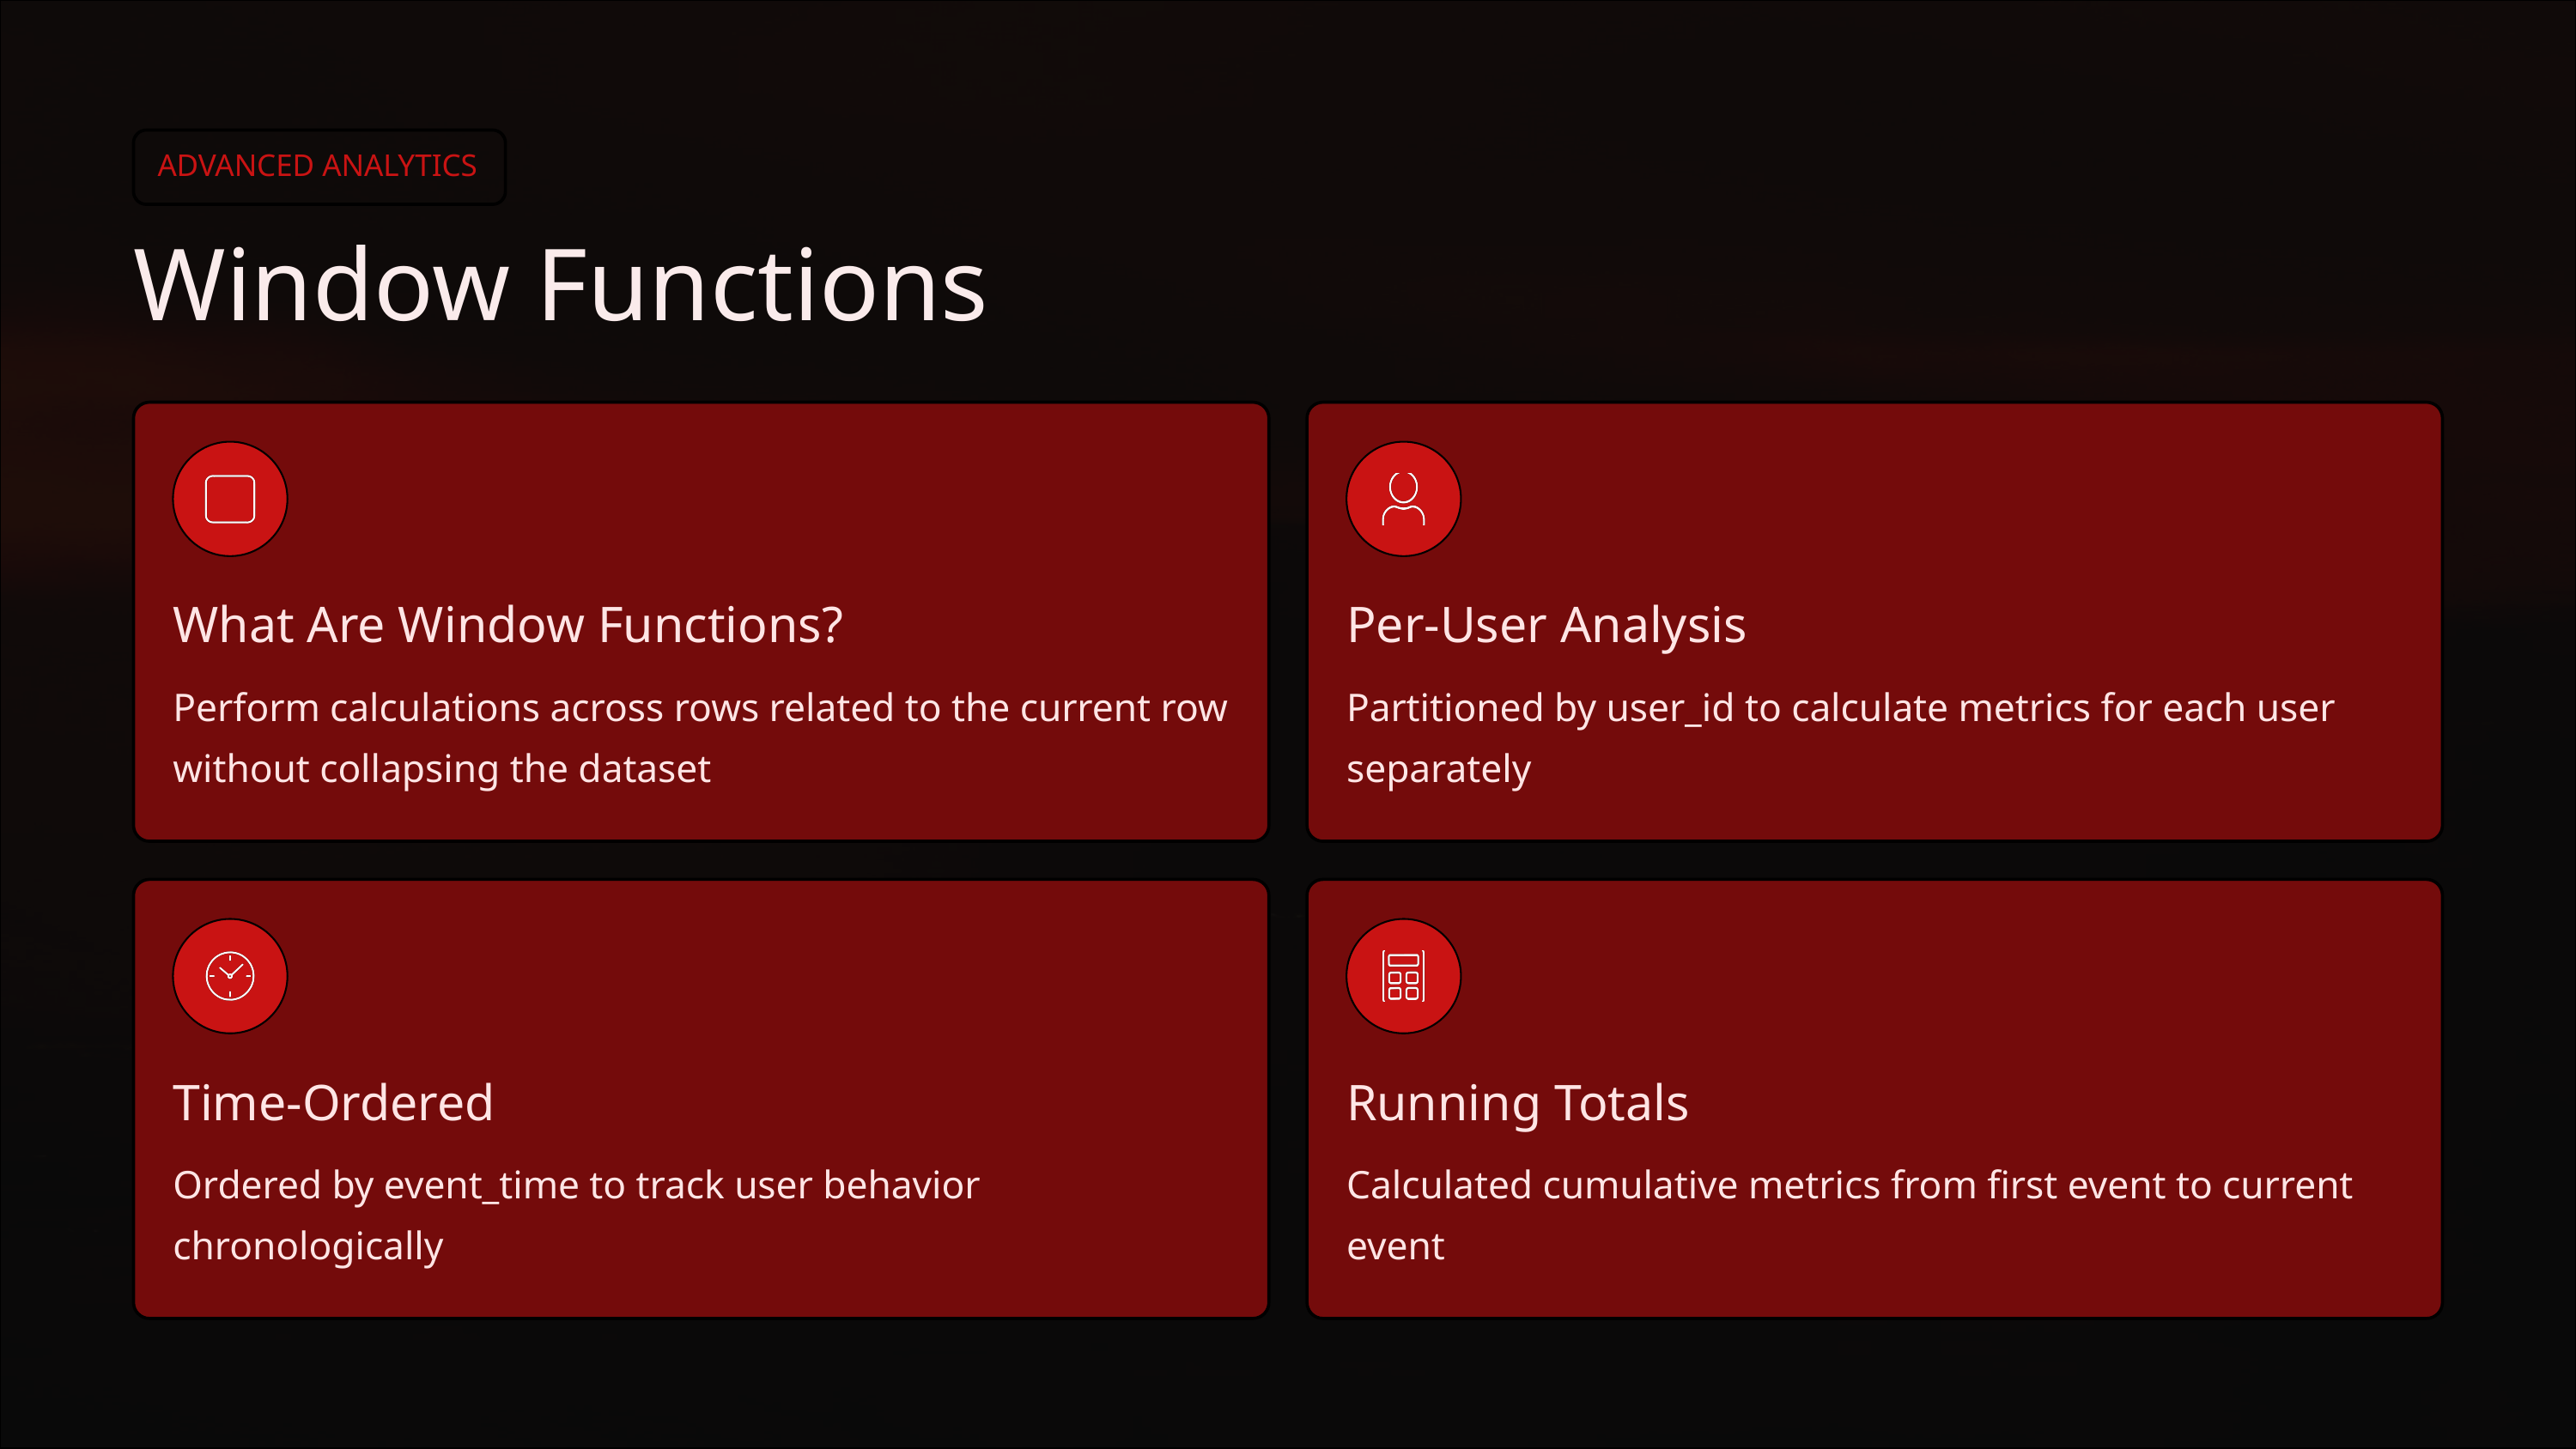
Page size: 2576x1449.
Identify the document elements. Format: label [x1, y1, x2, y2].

text_box [1306, 401, 2444, 843]
text_box [132, 401, 1270, 843]
text_box [173, 919, 288, 1034]
text_box [1346, 441, 1461, 557]
text_box [1306, 878, 2444, 1319]
text_box [173, 441, 288, 557]
text_box [132, 129, 507, 206]
text_box [1346, 919, 1461, 1034]
text_box [132, 878, 1270, 1319]
text_box [0, 0, 2576, 1449]
